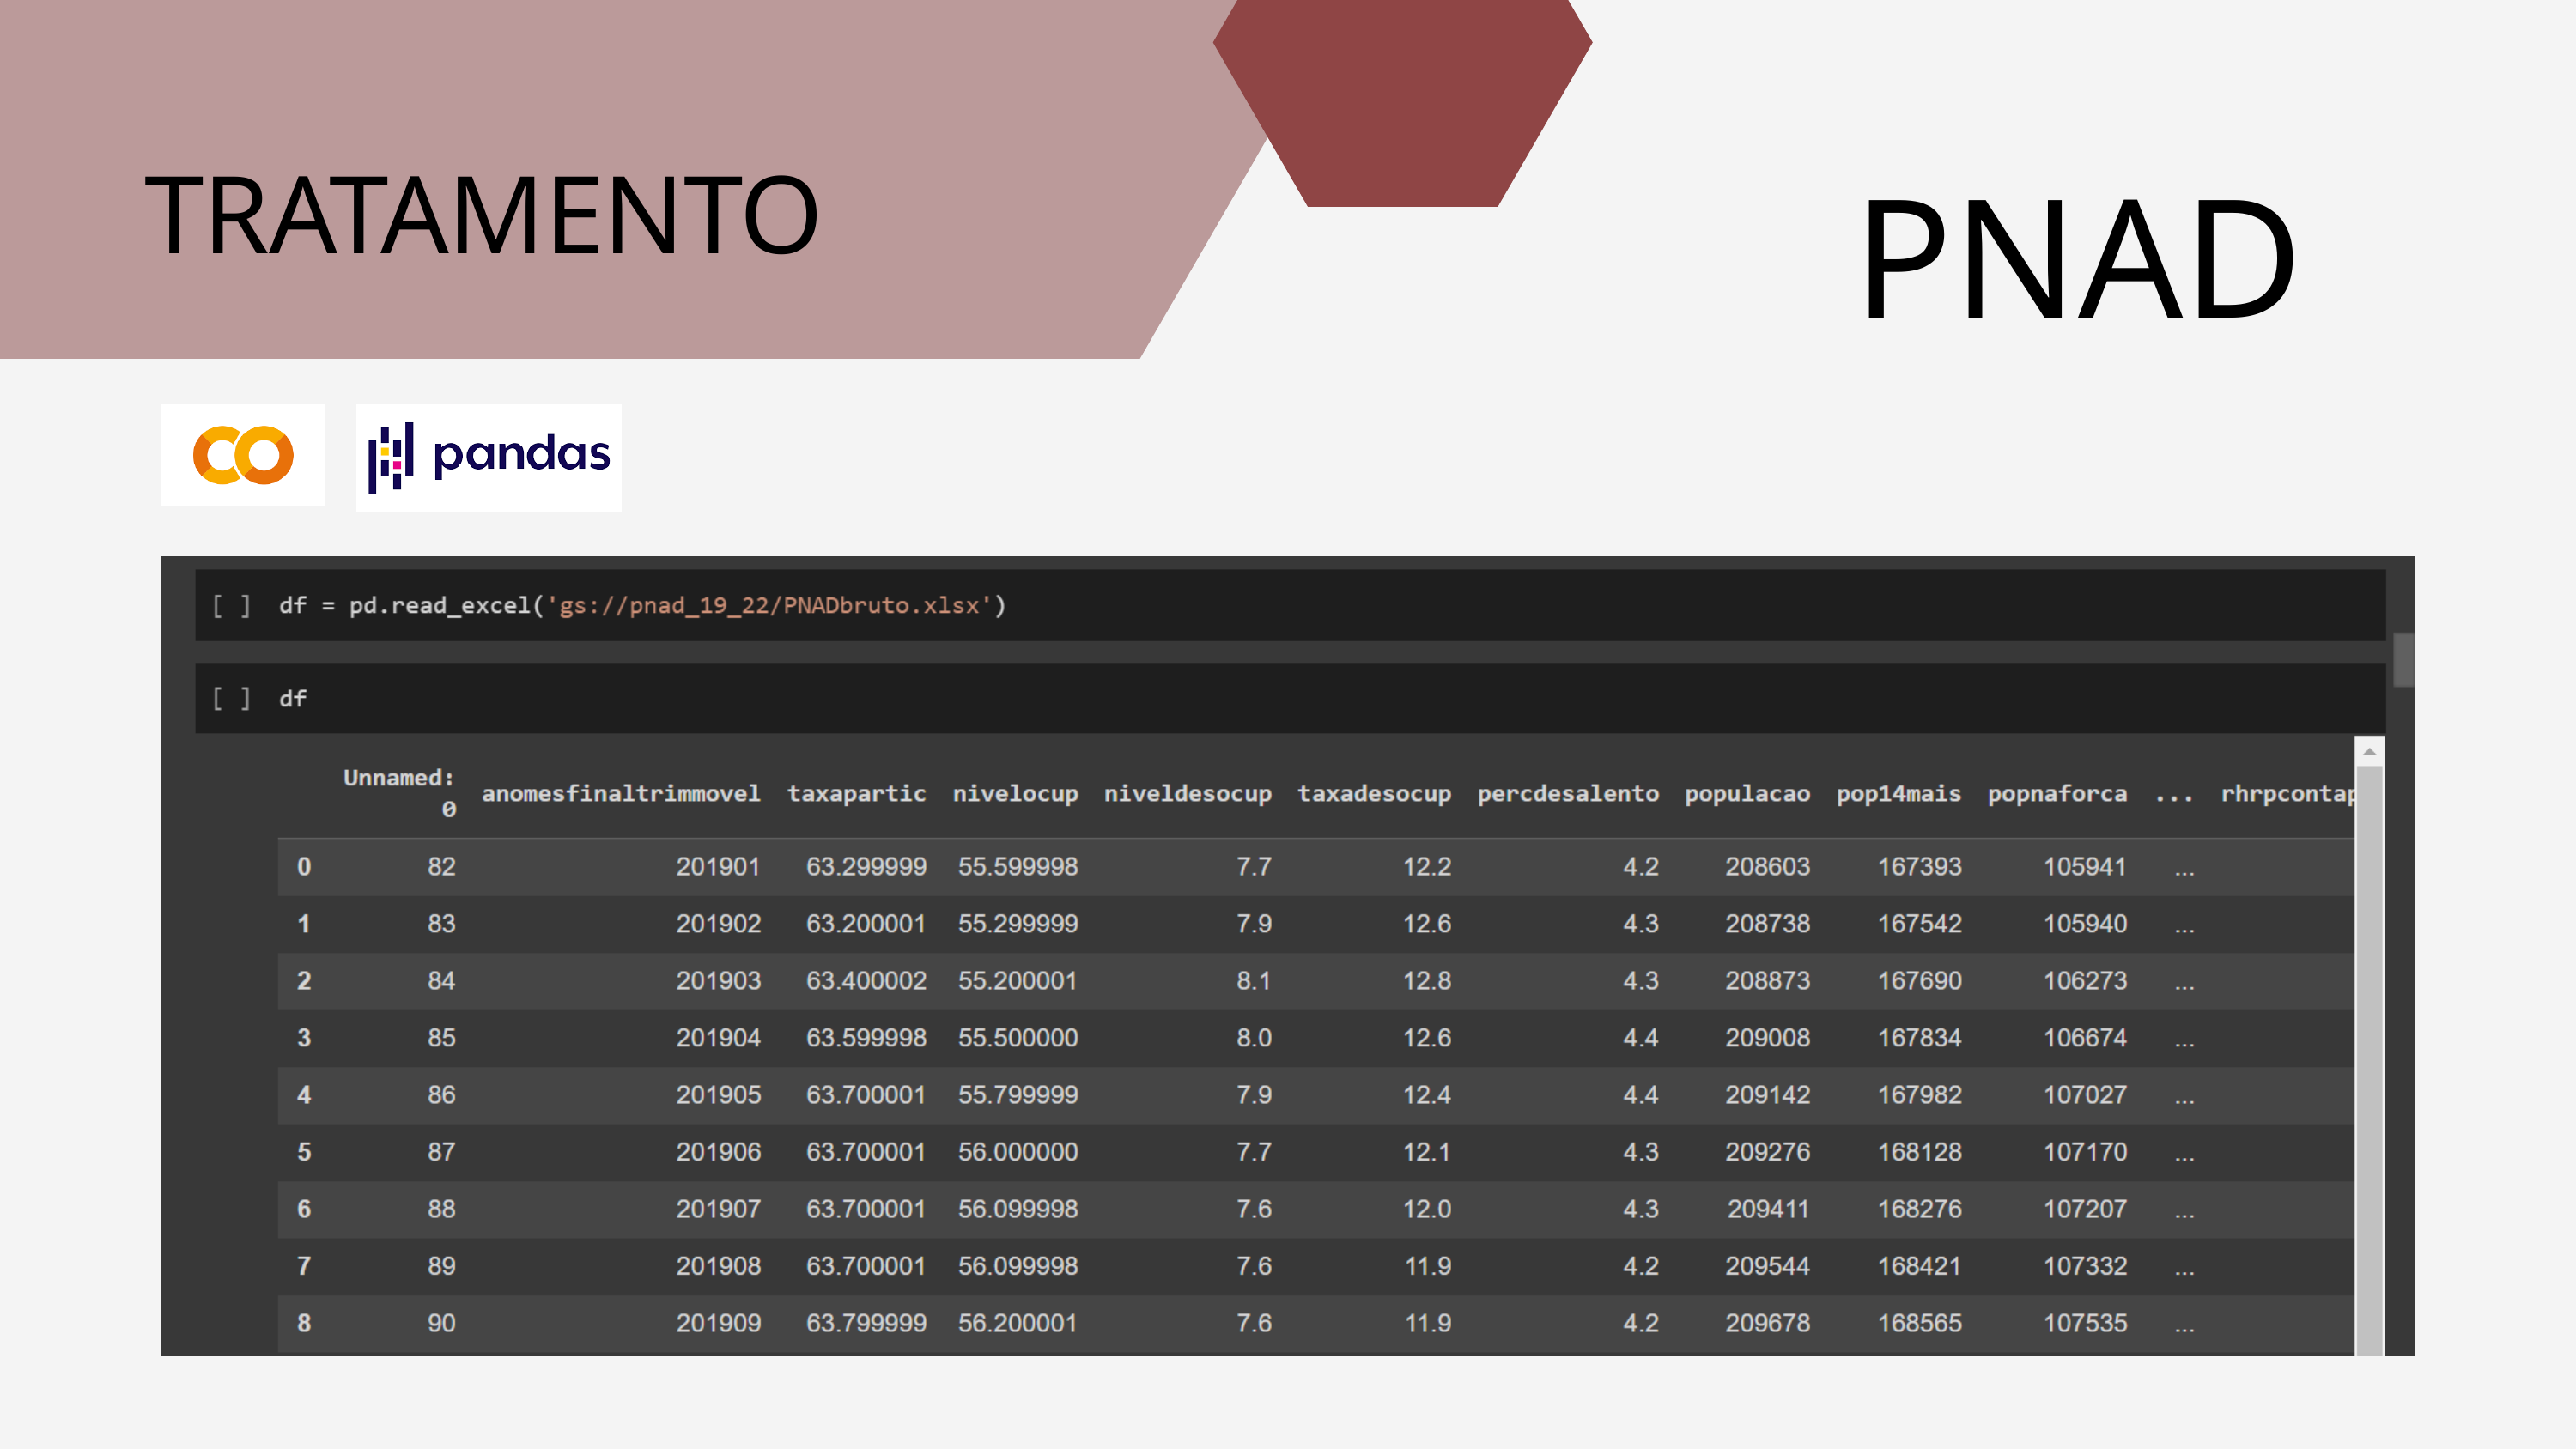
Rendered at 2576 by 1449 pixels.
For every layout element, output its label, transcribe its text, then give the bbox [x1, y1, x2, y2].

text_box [1212, 0, 1594, 208]
picture [356, 403, 622, 512]
picture [161, 403, 325, 506]
text_box PNAD [1842, 120, 2315, 351]
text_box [0, 0, 1394, 360]
picture [161, 556, 2415, 1356]
